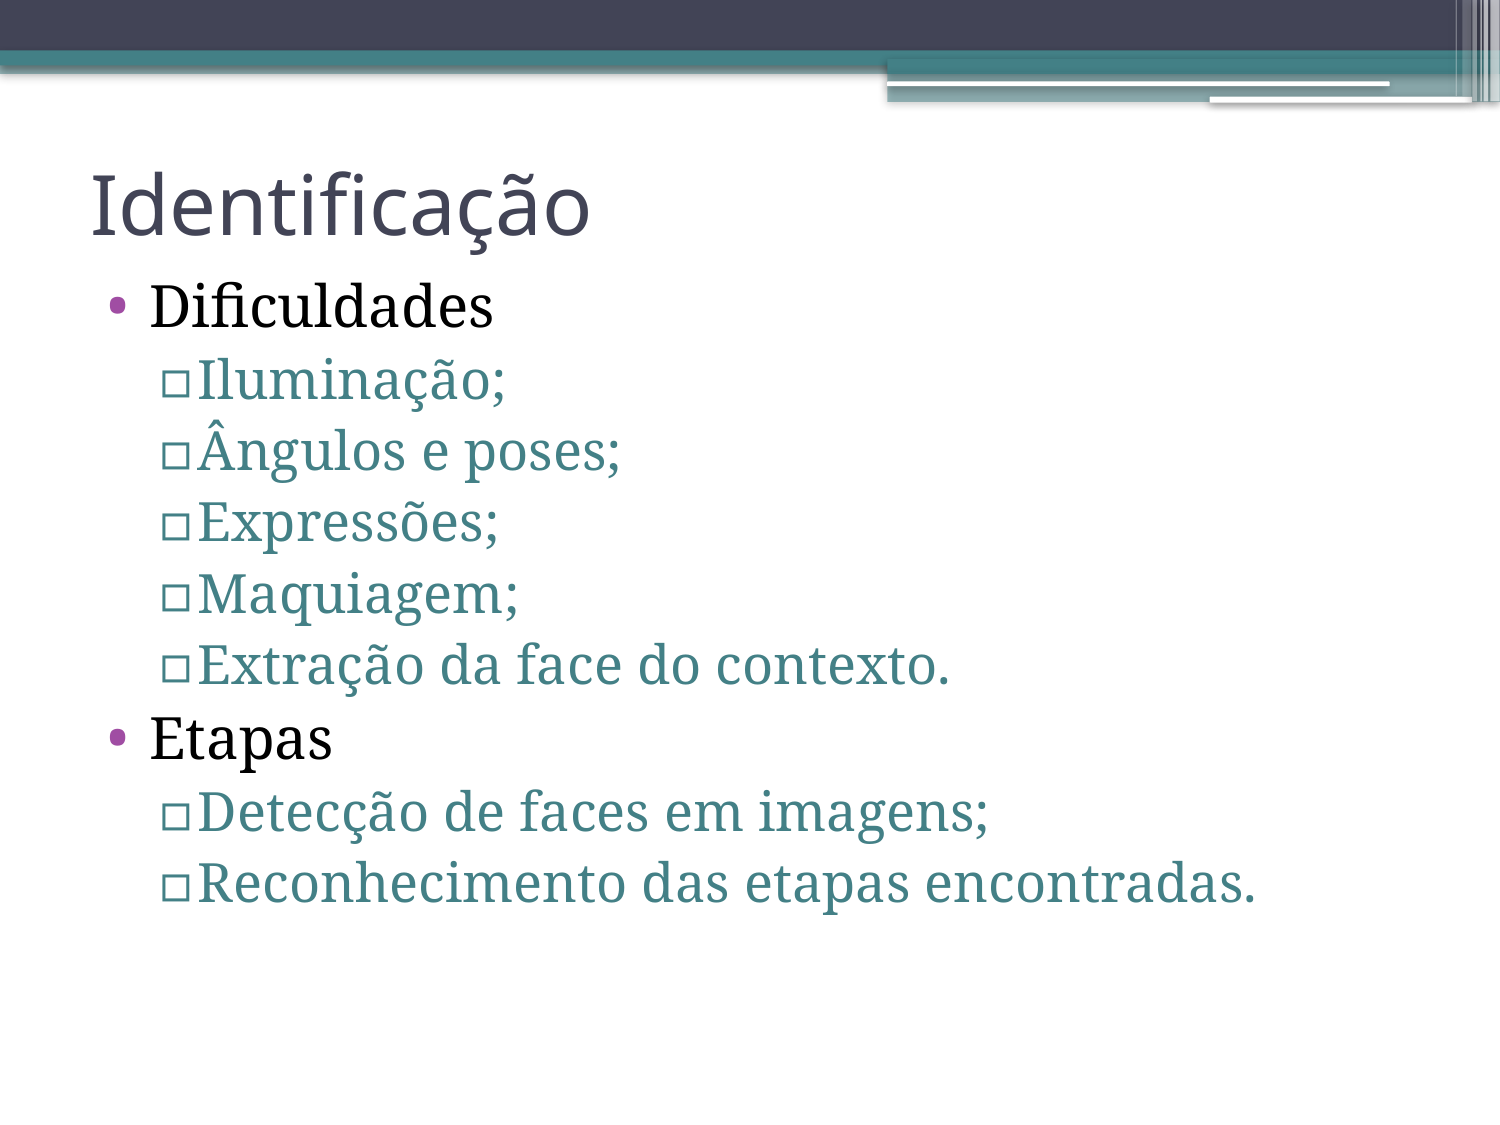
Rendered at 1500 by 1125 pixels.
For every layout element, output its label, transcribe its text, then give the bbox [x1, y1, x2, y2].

list Dificuldades Iluminação; Ângulos e poses; Expressões; Maquiagem; Extração da face do contexto. Etapas Detecção de faces em imagens; Reconhecimento das etapas encontradas. [75, 261, 1425, 1079]
title Identificação [75, 114, 1425, 261]
